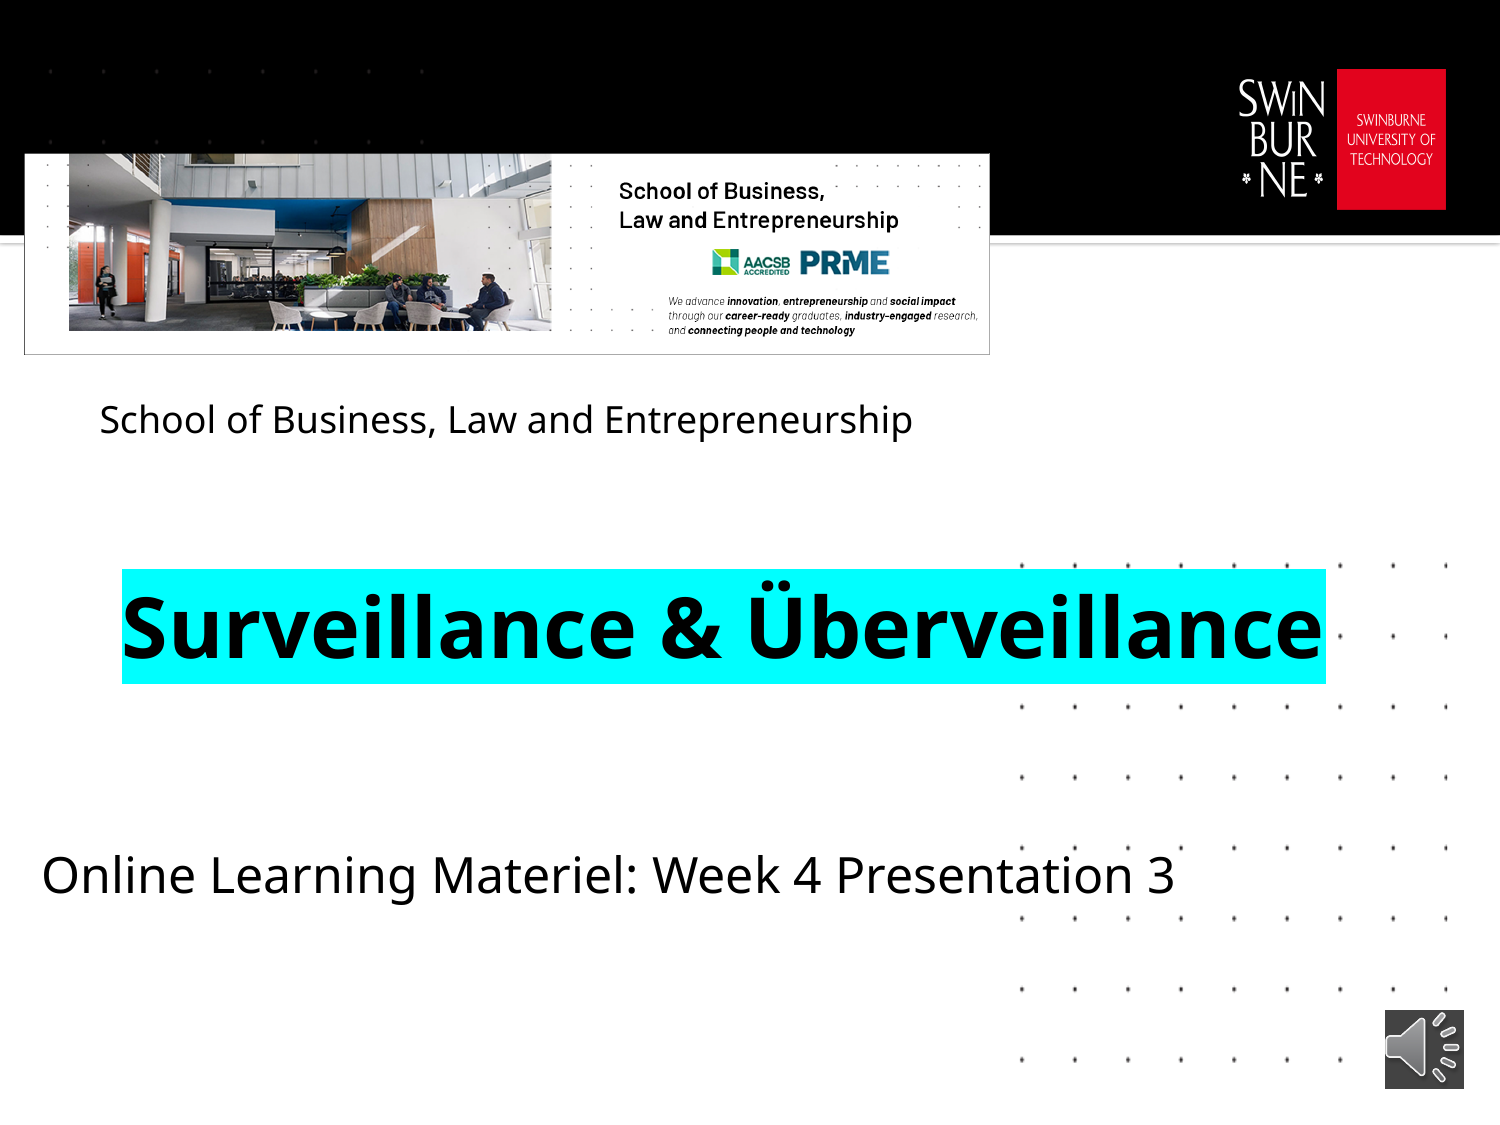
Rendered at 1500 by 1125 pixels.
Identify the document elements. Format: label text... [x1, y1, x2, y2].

title Surveillance & Überveillance [26, 565, 1414, 677]
picture [1384, 1009, 1465, 1090]
text_box School of Business, Law and Entrepreneurship [88, 391, 969, 447]
picture [1228, 69, 1446, 210]
picture [24, 153, 990, 356]
text_box Online Learning Materiel: Week 4 Presentation 3 [26, 835, 1315, 911]
